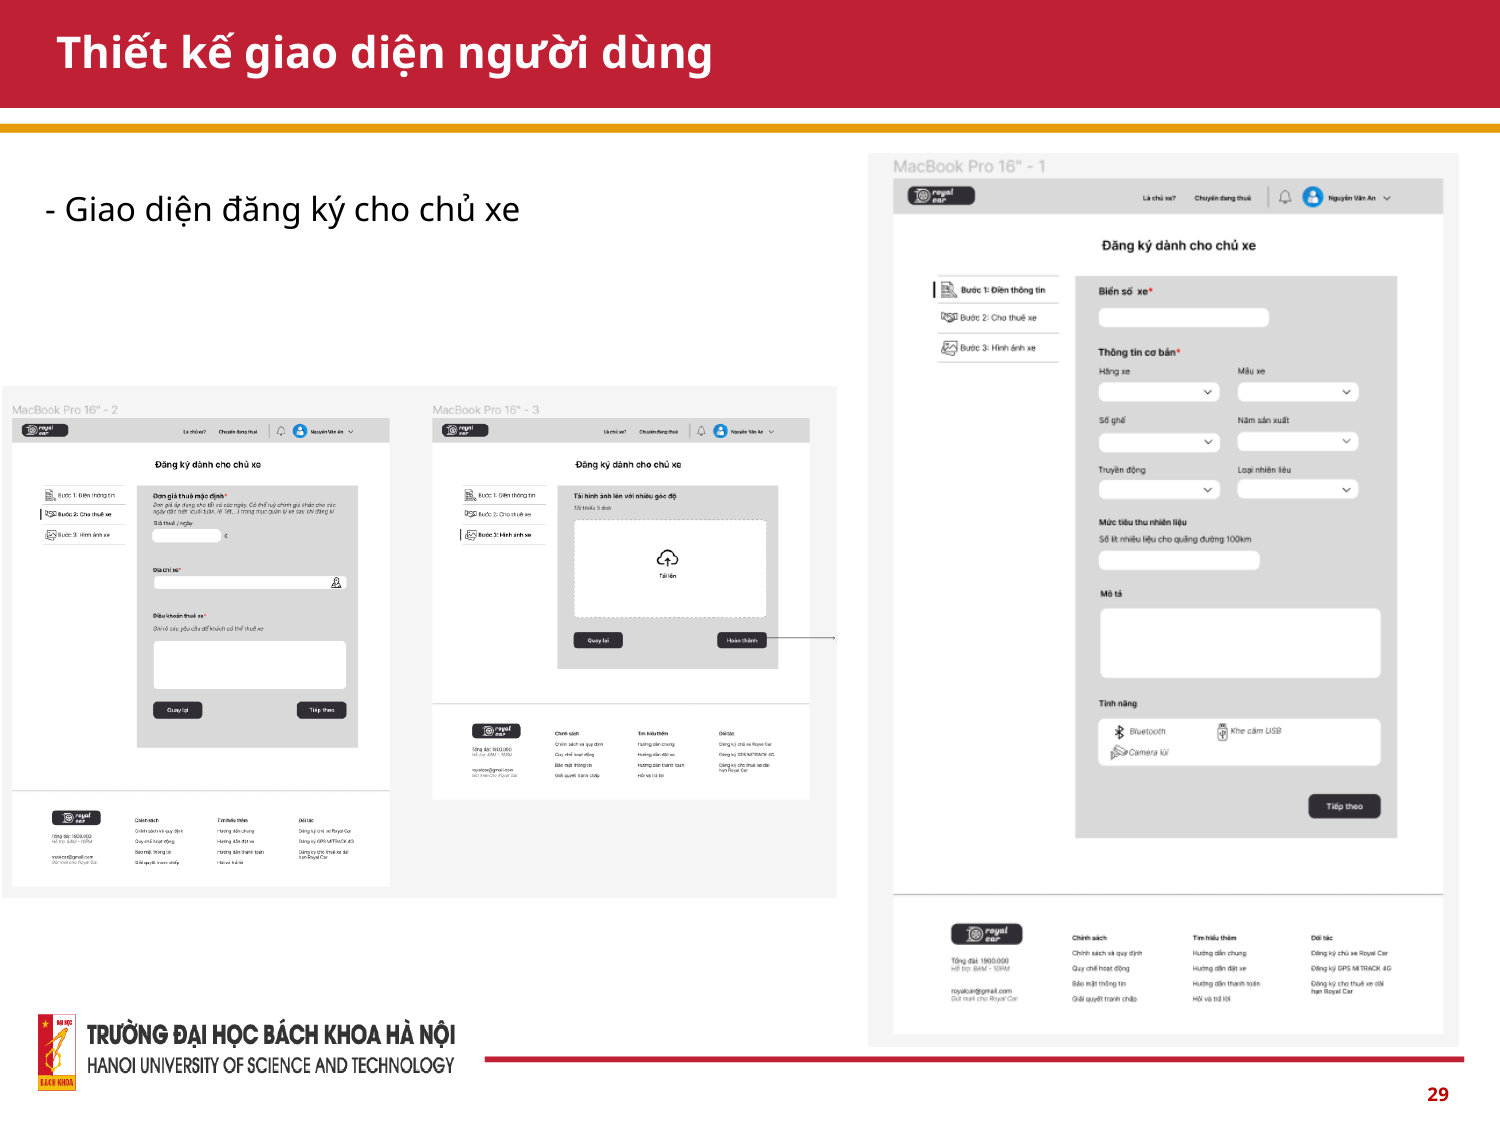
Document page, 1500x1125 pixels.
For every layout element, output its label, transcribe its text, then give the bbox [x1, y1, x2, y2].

text_box - Giao diện đăng ký cho chủ xe [30, 180, 863, 236]
picture [0, 0, 1500, 1125]
title Thiết kế giao diện người dùng [41, 18, 1459, 90]
slide_number 29 [1126, 1065, 1464, 1125]
